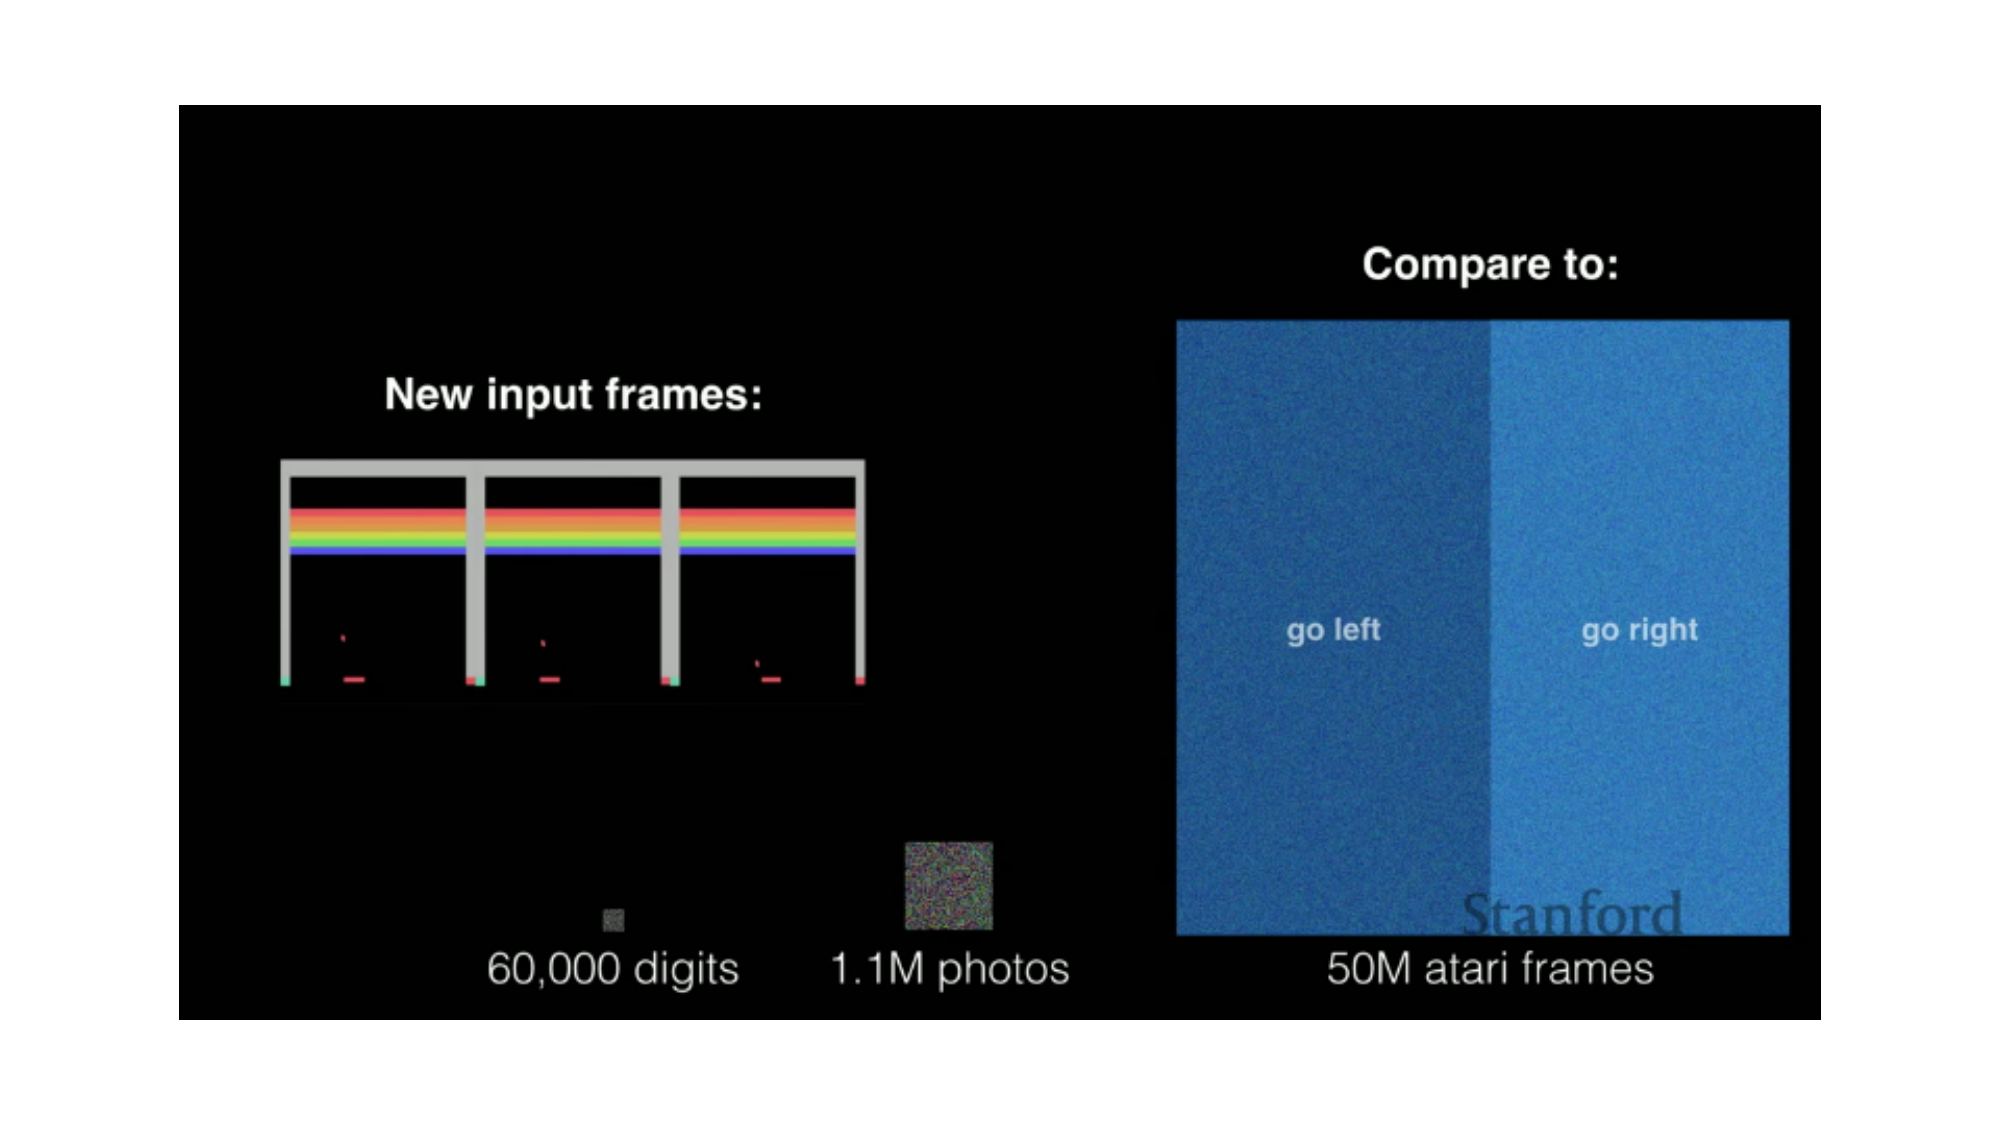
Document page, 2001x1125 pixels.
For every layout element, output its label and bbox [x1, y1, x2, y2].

picture [179, 105, 1821, 1020]
